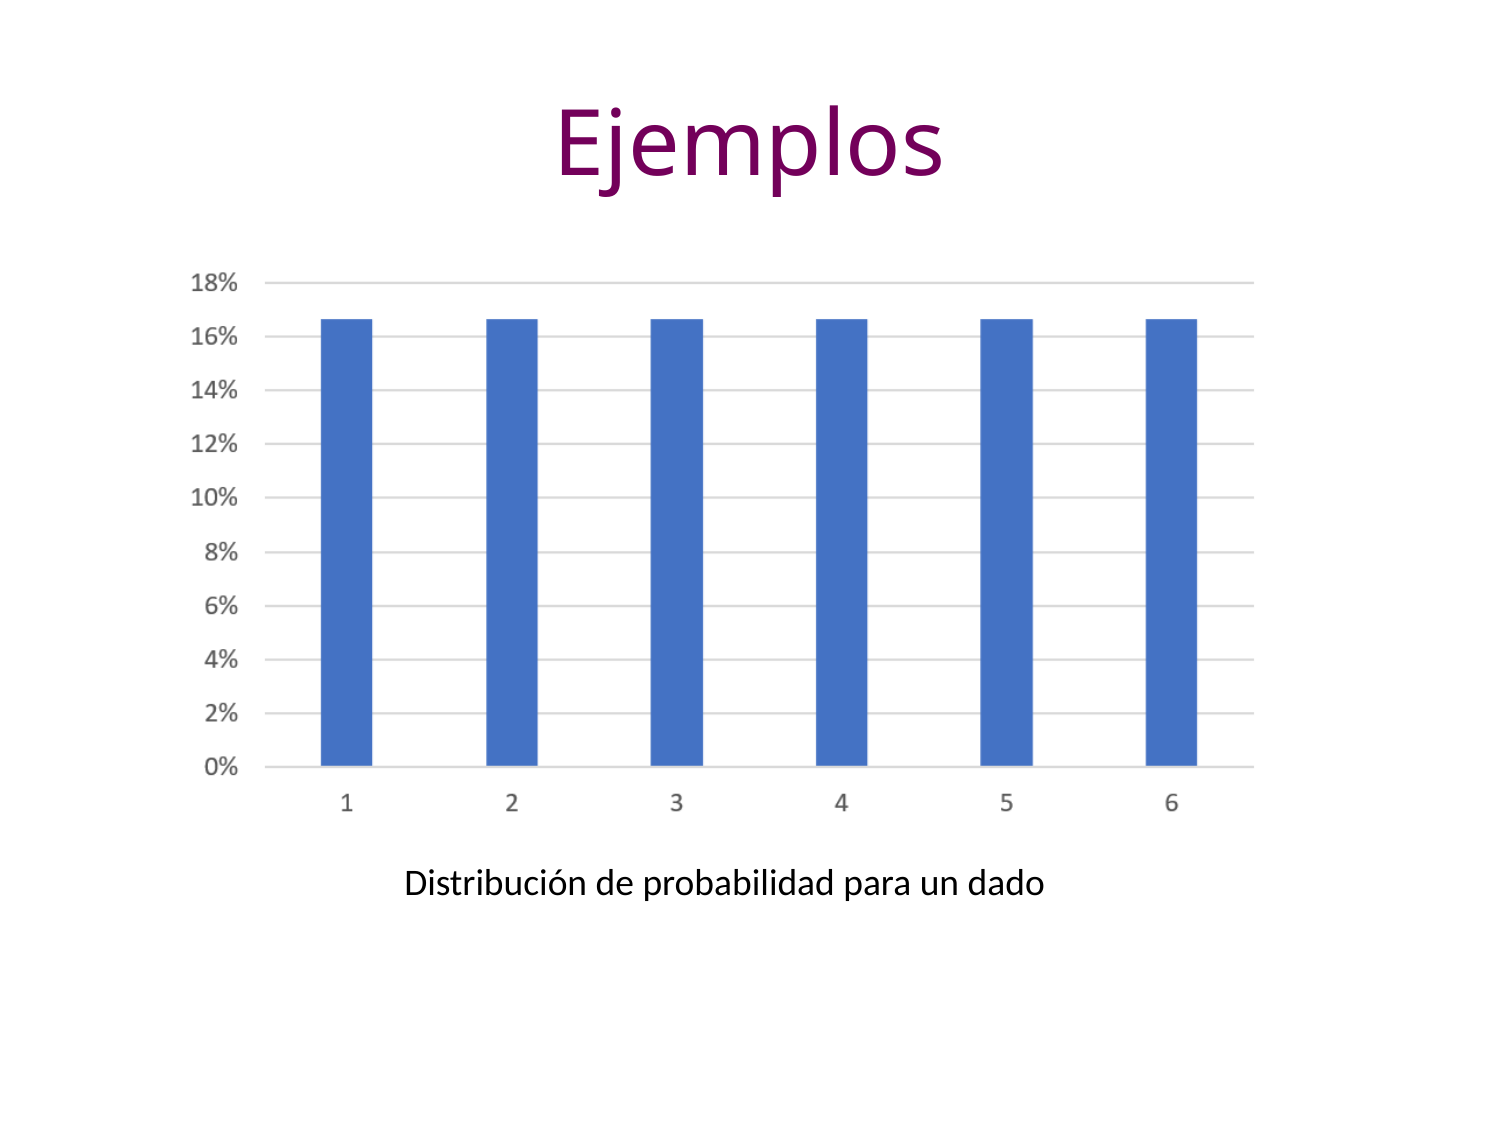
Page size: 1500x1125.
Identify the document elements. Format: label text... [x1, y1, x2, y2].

title Ejemplos [75, 45, 1425, 233]
picture [159, 255, 1318, 852]
text_box Distribución de probabilidad para un dado [389, 858, 1087, 911]
